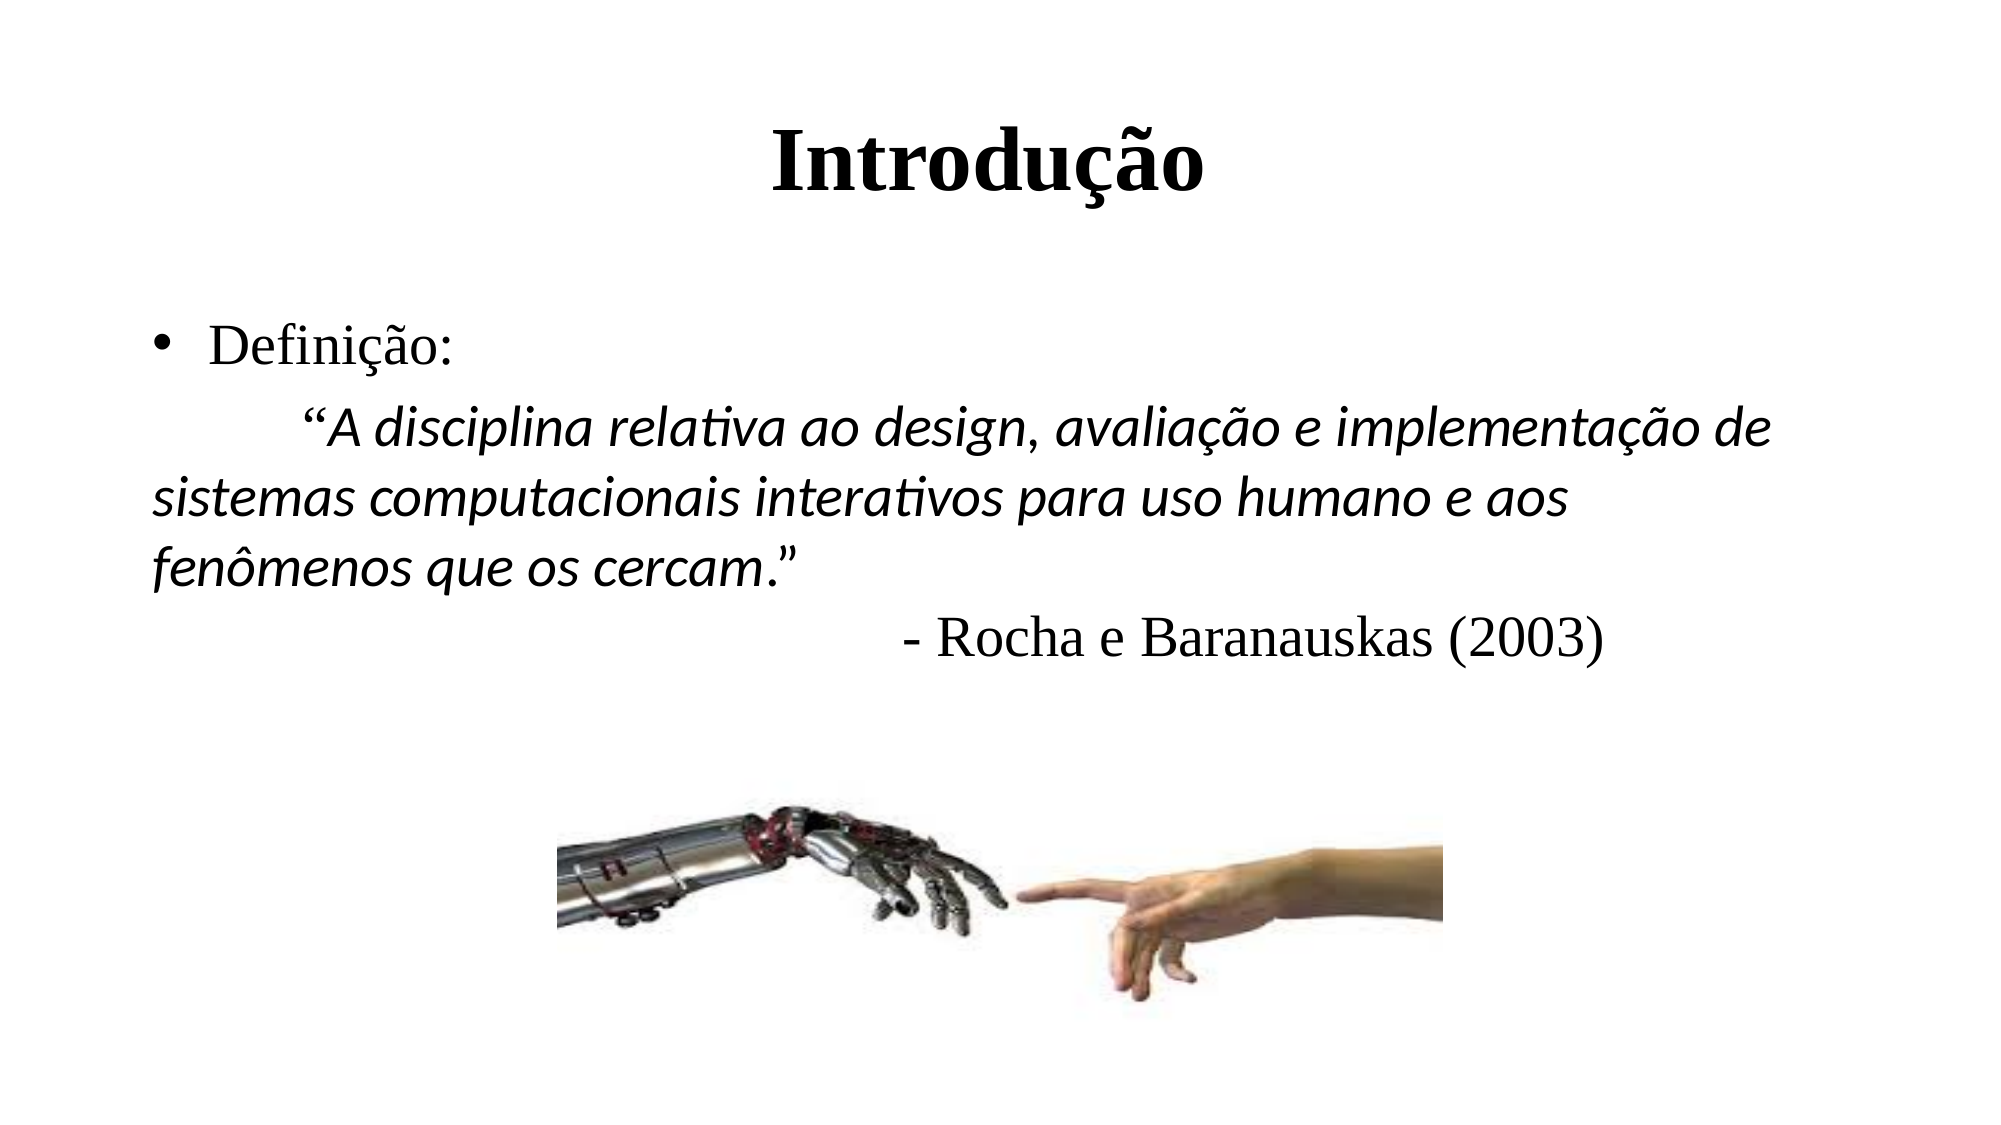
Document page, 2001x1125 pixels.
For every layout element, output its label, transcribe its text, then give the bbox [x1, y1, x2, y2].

list Definição: “A disciplina relativa ao design, avaliação e implementação de sistemas computacionais interativos para uso humano e aos fenômenos que os cercam.” - Rocha e Baranauskas (2003) [137, 298, 1863, 795]
title Introdução [137, 45, 1863, 263]
picture [556, 714, 1444, 1070]
